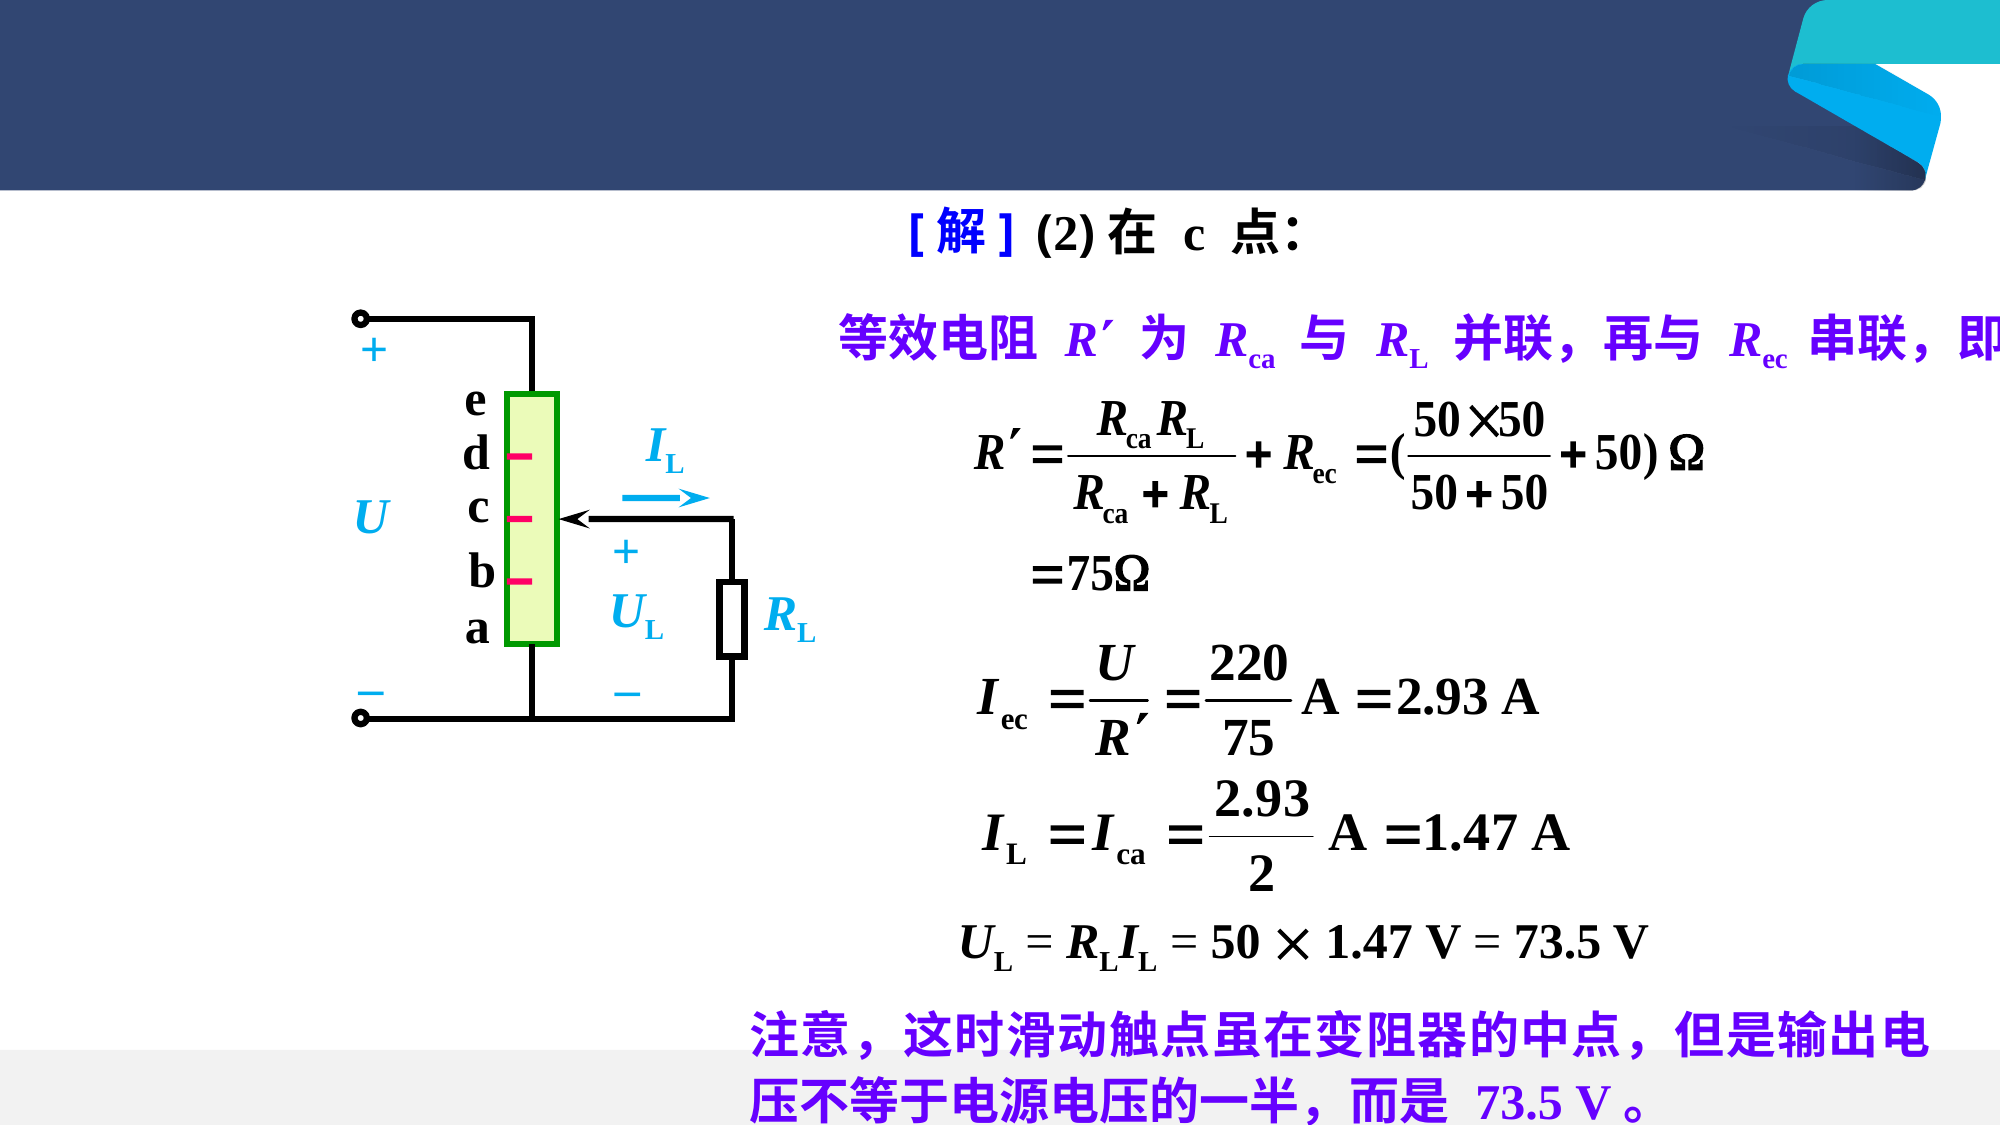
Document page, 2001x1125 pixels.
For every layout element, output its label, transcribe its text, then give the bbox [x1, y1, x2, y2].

text_box 注意，这时滑动触点虽在变阻器的中点，但是输出电压不等于电源电压的一半，而是 73.5 V。 [734, 990, 1946, 1125]
text_box 等效电阻 R 为 Rca 与 RL 并联，再与 Rec 串联，即 [713, 298, 2000, 382]
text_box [337, 308, 842, 725]
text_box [967, 625, 1550, 769]
text_box (2)在 c 点： [1021, 192, 1345, 268]
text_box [976, 769, 1575, 897]
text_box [964, 385, 1716, 602]
text_box [解] [893, 192, 1021, 268]
text_box UL = RLIL = 50  1.47 V = 73.5 V [610, 901, 1997, 985]
